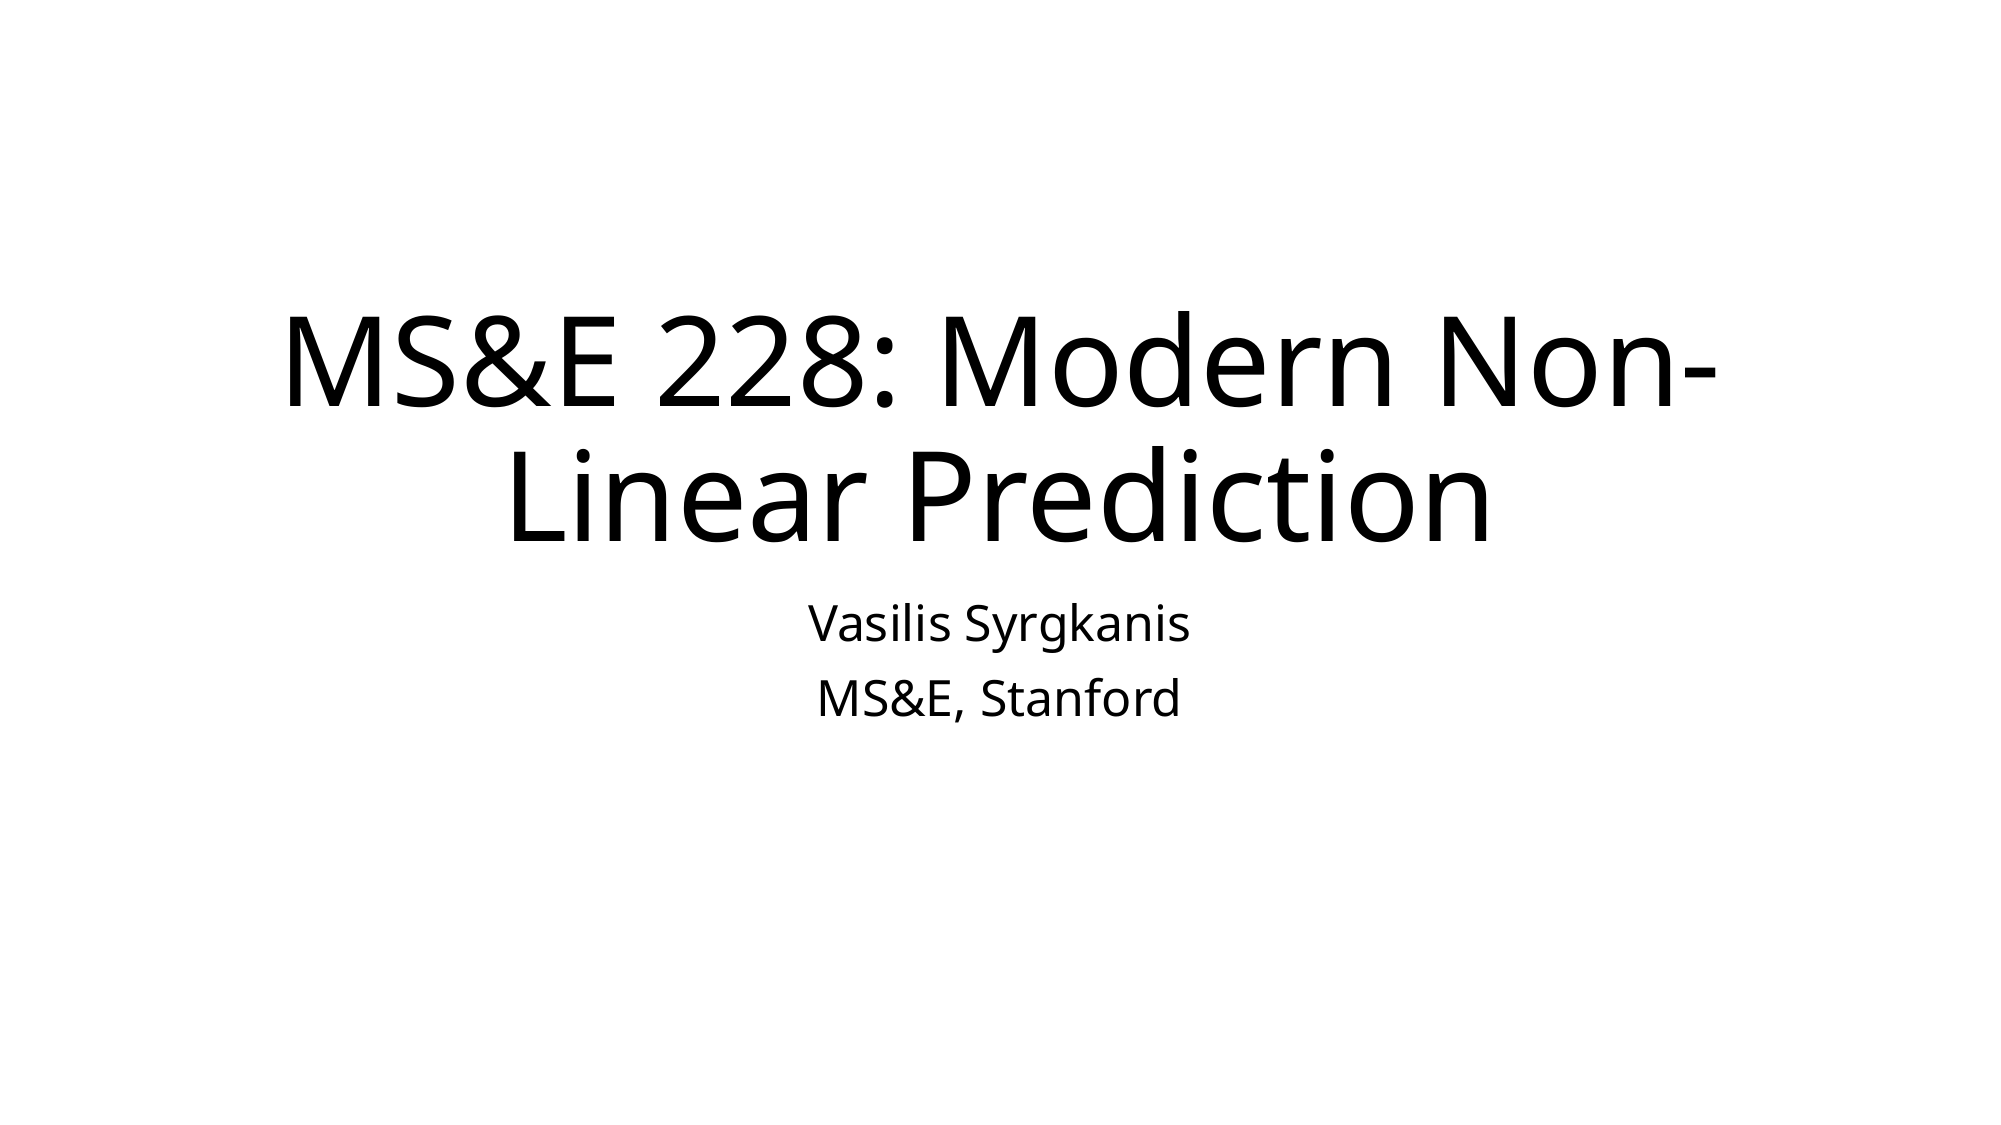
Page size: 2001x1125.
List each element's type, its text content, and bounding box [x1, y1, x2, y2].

subtitle Vasilis Syrgkanis MS&E, Stanford [249, 590, 1750, 863]
title MS&E 228: Modern Non-Linear Prediction [249, 184, 1750, 576]
